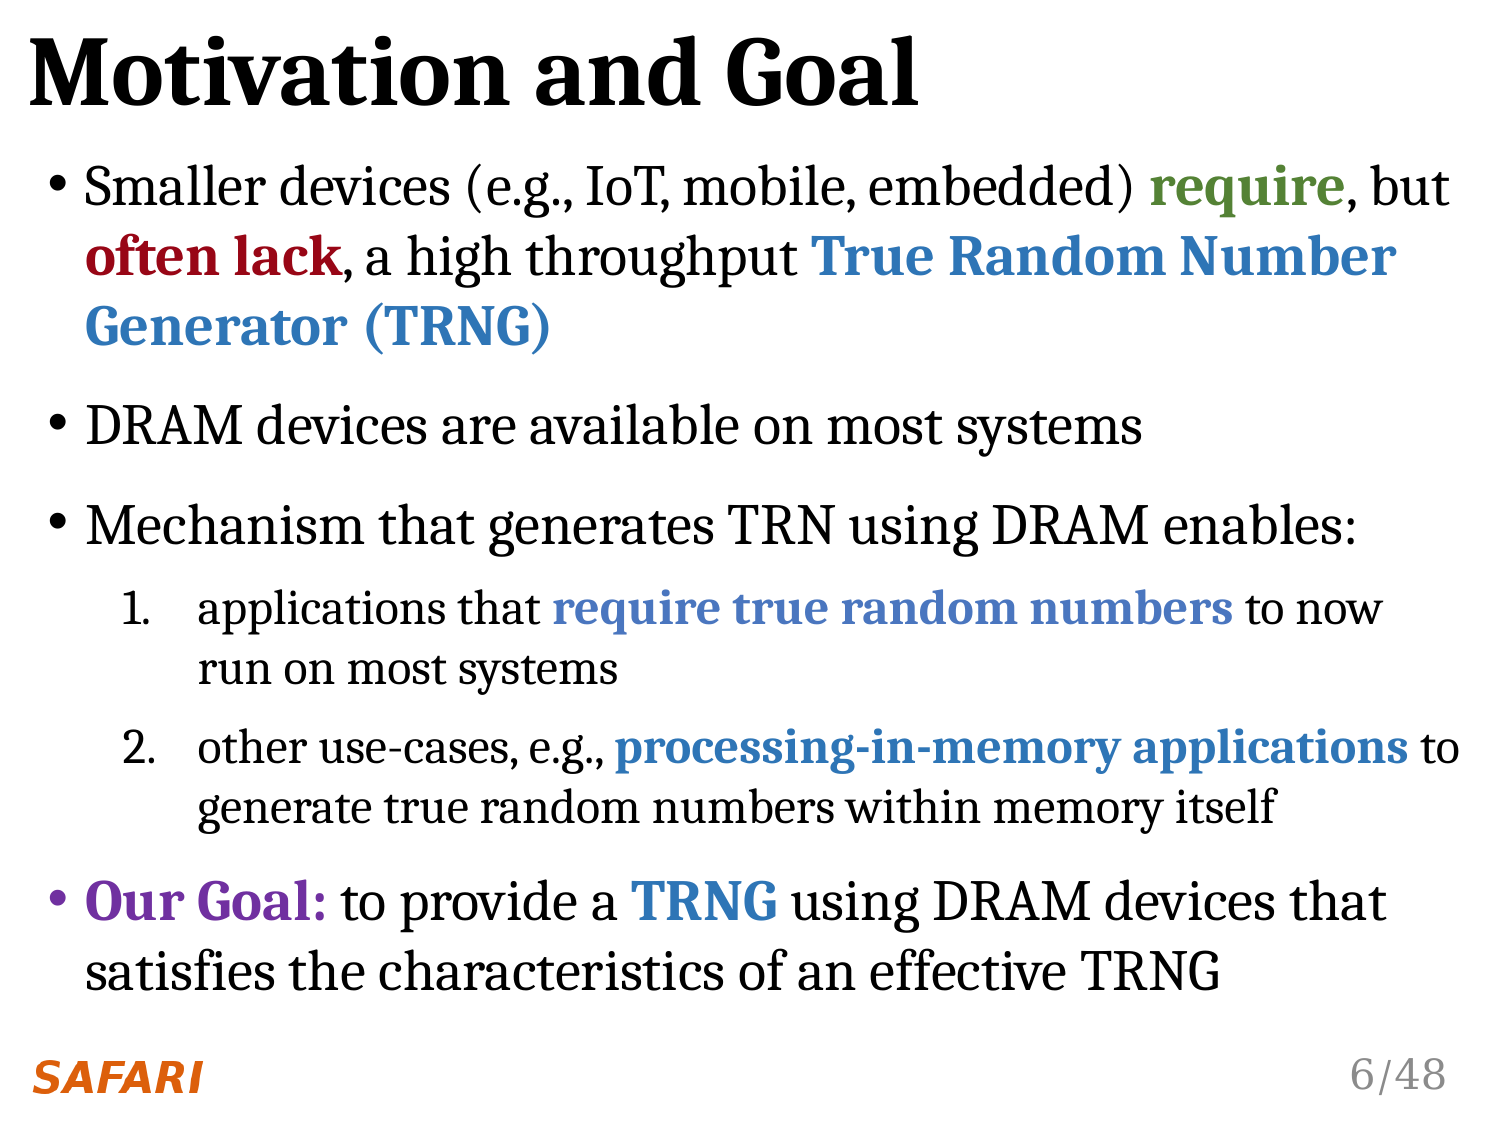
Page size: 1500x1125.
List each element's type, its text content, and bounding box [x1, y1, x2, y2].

picture [31, 1051, 209, 1104]
title Motivation and Goal [12, 12, 1487, 134]
list Smaller devices (e.g., IoT, mobile, embedded) require, but often lack, a high throughput True Random Number Generator (TRNG) DRAM devices are available on most systems Mechanism that generates TRN using DRAM enables: applications that require true random numbers to now run on most systems other use-cases, e.g., processing-in-memory applications to generate true random numbers within memory itself Our Goal: to provide a TRNG using DRAM devices that satisfies the characteristics of an effective TRNG [32, 140, 1480, 1013]
